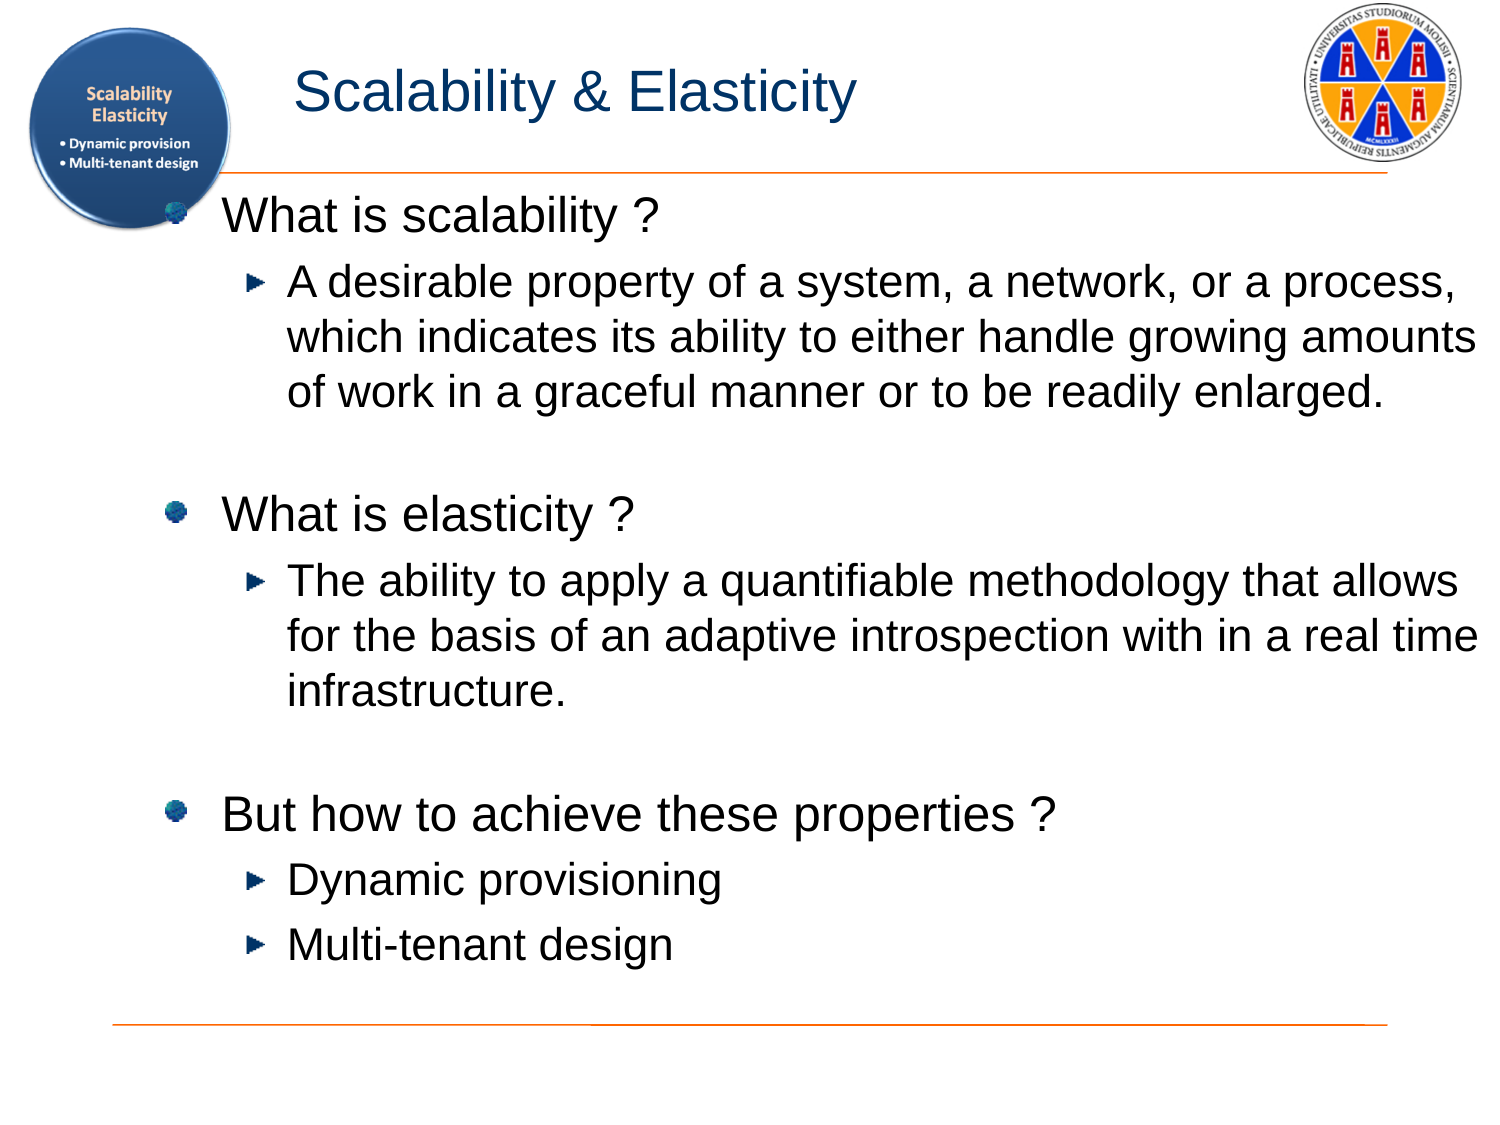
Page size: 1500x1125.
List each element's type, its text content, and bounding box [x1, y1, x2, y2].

list What is scalability ? A desirable property of a system, a network, or a process, which indicates its ability to either handle growing amounts of work in a graceful manner or to be readily enlarged. What is elasticity ? The ability to apply a quantifiable methodology that allows for the basis of an adaptive introspection with in a real time infrastructure. But how to achieve these properties ? Dynamic provisioning Multi-tenant design [150, 175, 1500, 888]
title Scalability & Elasticity [278, 18, 1211, 157]
picture [240, 566, 265, 591]
picture [24, 24, 236, 236]
picture [240, 929, 265, 954]
picture [240, 865, 265, 890]
picture [1269, 0, 1500, 166]
picture [240, 267, 265, 292]
picture [165, 501, 187, 523]
picture [165, 800, 187, 822]
